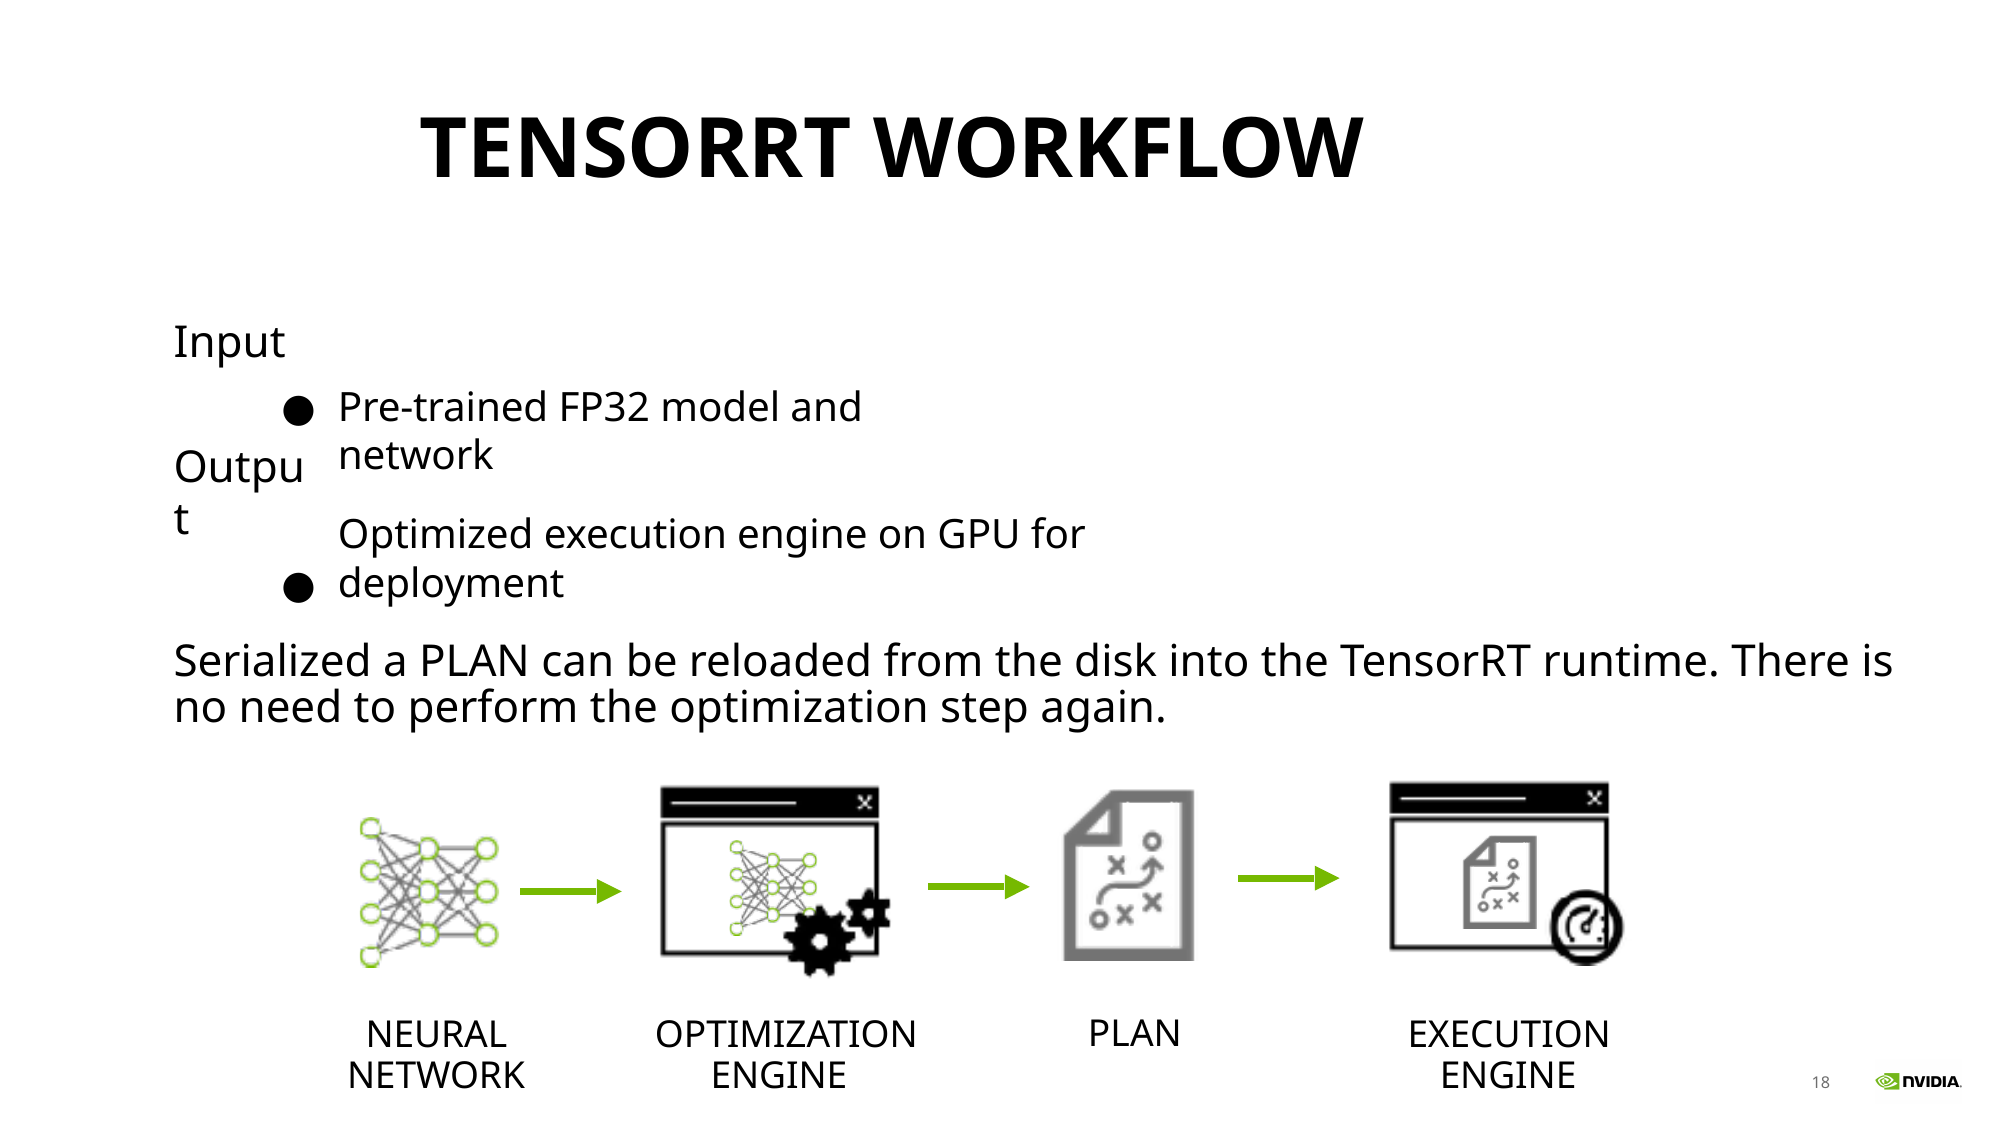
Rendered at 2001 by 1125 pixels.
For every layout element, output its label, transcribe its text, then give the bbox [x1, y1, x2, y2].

text_box [1543, 889, 1632, 966]
text_box OPTIMIZATION ENGINE [652, 1006, 929, 1097]
text_box Input ● Output ● [171, 294, 316, 607]
text_box [359, 817, 500, 968]
text_box [775, 879, 902, 988]
text_box [1030, 789, 1229, 961]
text_box Serialized a PLAN can be reloaded from the disk into the TensorRT runtime. There is no need to perform the optimization step again. [171, 628, 1920, 732]
text_box PLAN [1085, 1006, 1239, 1054]
text_box [596, 879, 622, 904]
text_box [1358, 745, 1644, 989]
text_box [729, 840, 818, 936]
picture [1875, 1059, 1962, 1104]
text_box EXECUTION ENGINE [1405, 1006, 1644, 1097]
text_box [1444, 835, 1555, 929]
title TensorRT Workflow [264, 0, 1517, 195]
text_box [1314, 865, 1340, 891]
text_box Pre-trained FP32 model and network [335, 378, 1006, 478]
text_box Optimized execution engine on GPU for deployment [335, 505, 1284, 606]
text_box [629, 750, 914, 995]
text_box [1004, 874, 1030, 900]
text_box NEURAL NETWORK [344, 1006, 558, 1097]
